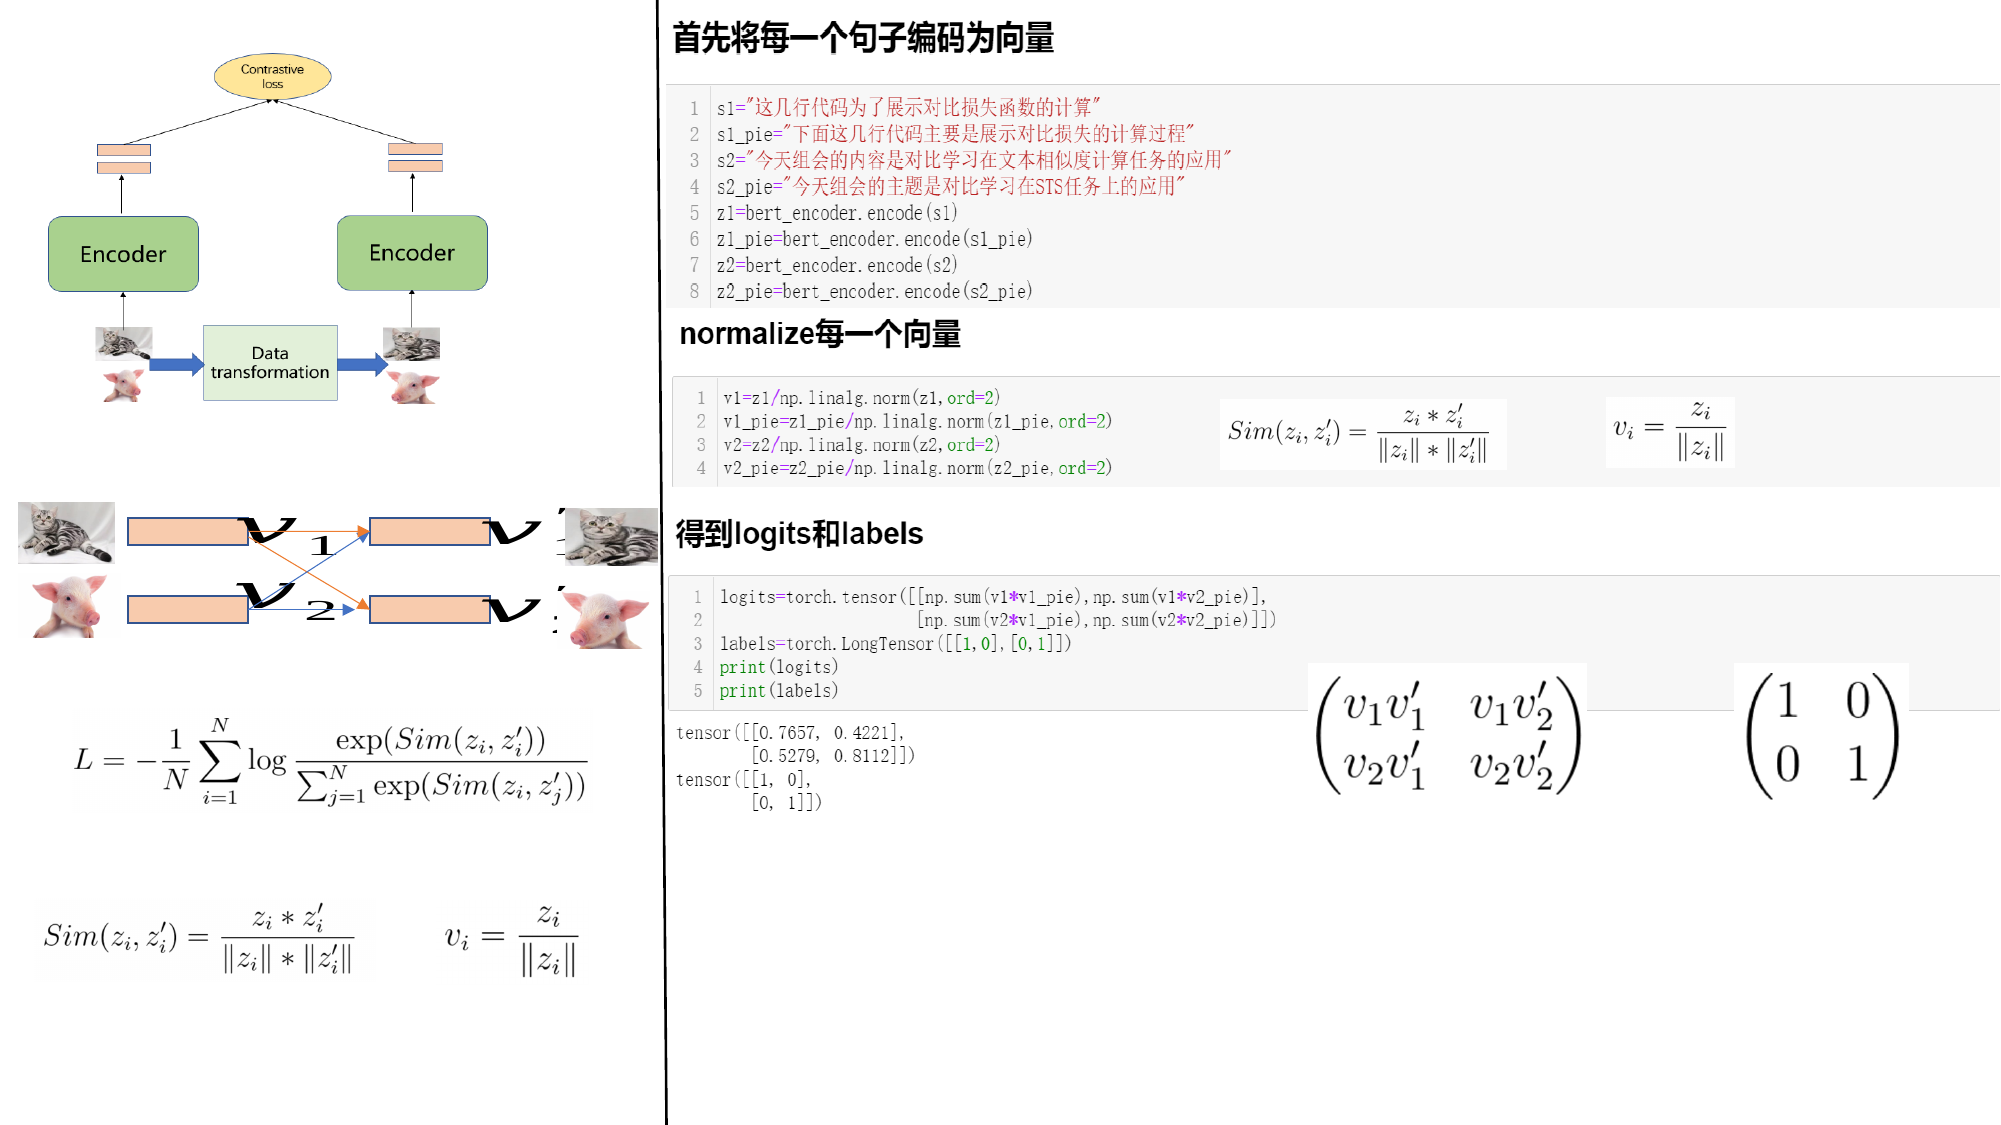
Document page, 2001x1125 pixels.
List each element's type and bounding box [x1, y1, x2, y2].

text_box [657, 0, 667, 1125]
picture [557, 591, 650, 649]
picture [667, 507, 2000, 819]
picture [666, 8, 2000, 488]
picture [18, 573, 121, 638]
text_box [369, 517, 491, 546]
picture [436, 900, 589, 985]
text_box [248, 532, 370, 610]
text_box [127, 517, 249, 546]
picture [27, 34, 511, 412]
picture [72, 708, 593, 813]
text_box [127, 595, 249, 624]
picture [34, 898, 376, 982]
text_box [369, 595, 491, 624]
picture [18, 502, 115, 564]
picture [565, 508, 657, 566]
